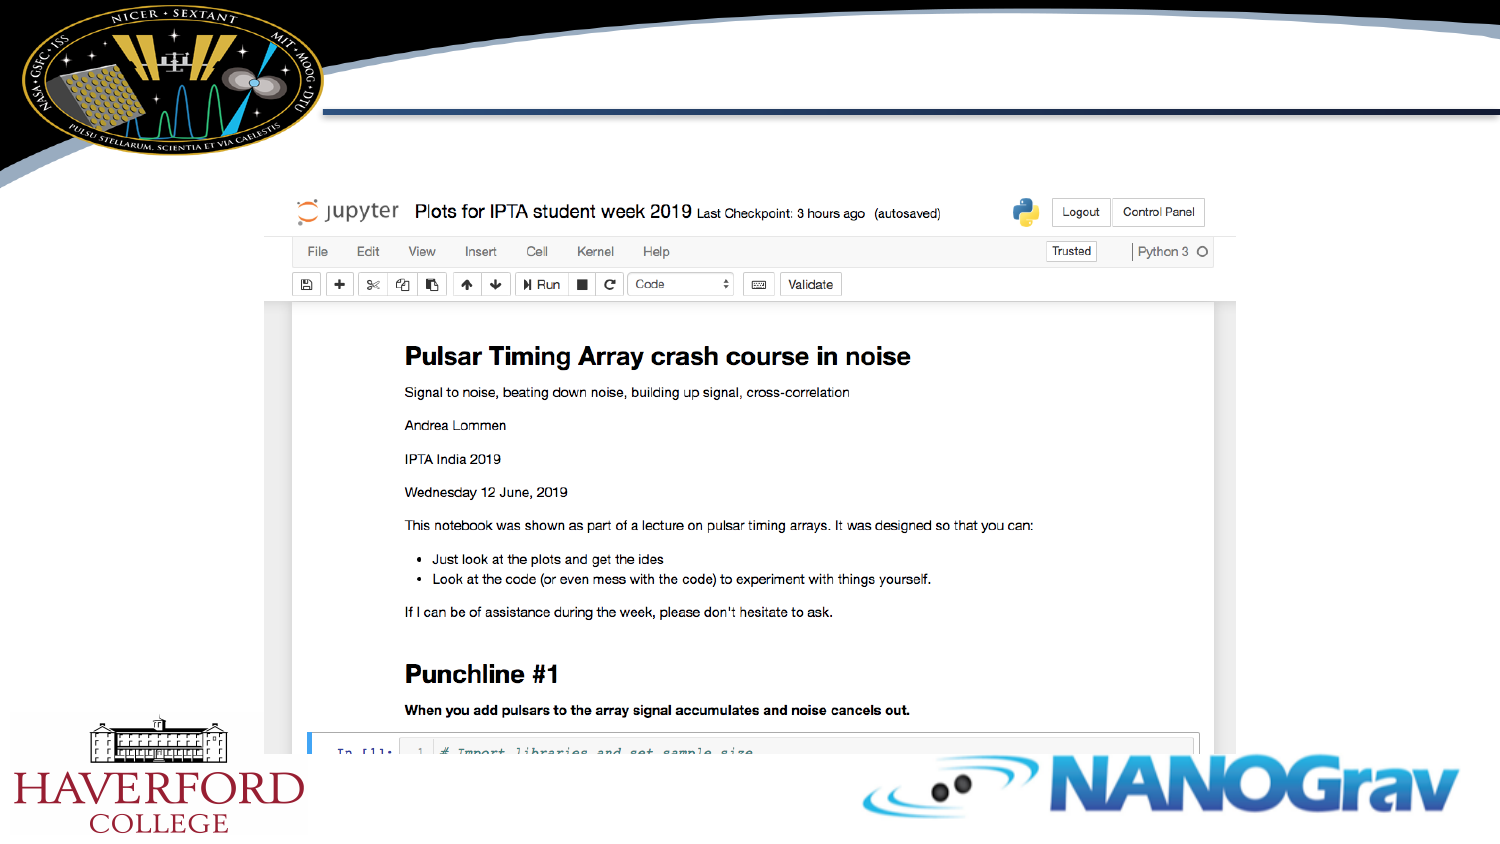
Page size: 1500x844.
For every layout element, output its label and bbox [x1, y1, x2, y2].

list [264, 196, 1236, 754]
footer [512, 782, 988, 827]
slide_number [1074, 782, 1425, 827]
picture [0, 0, 1500, 844]
